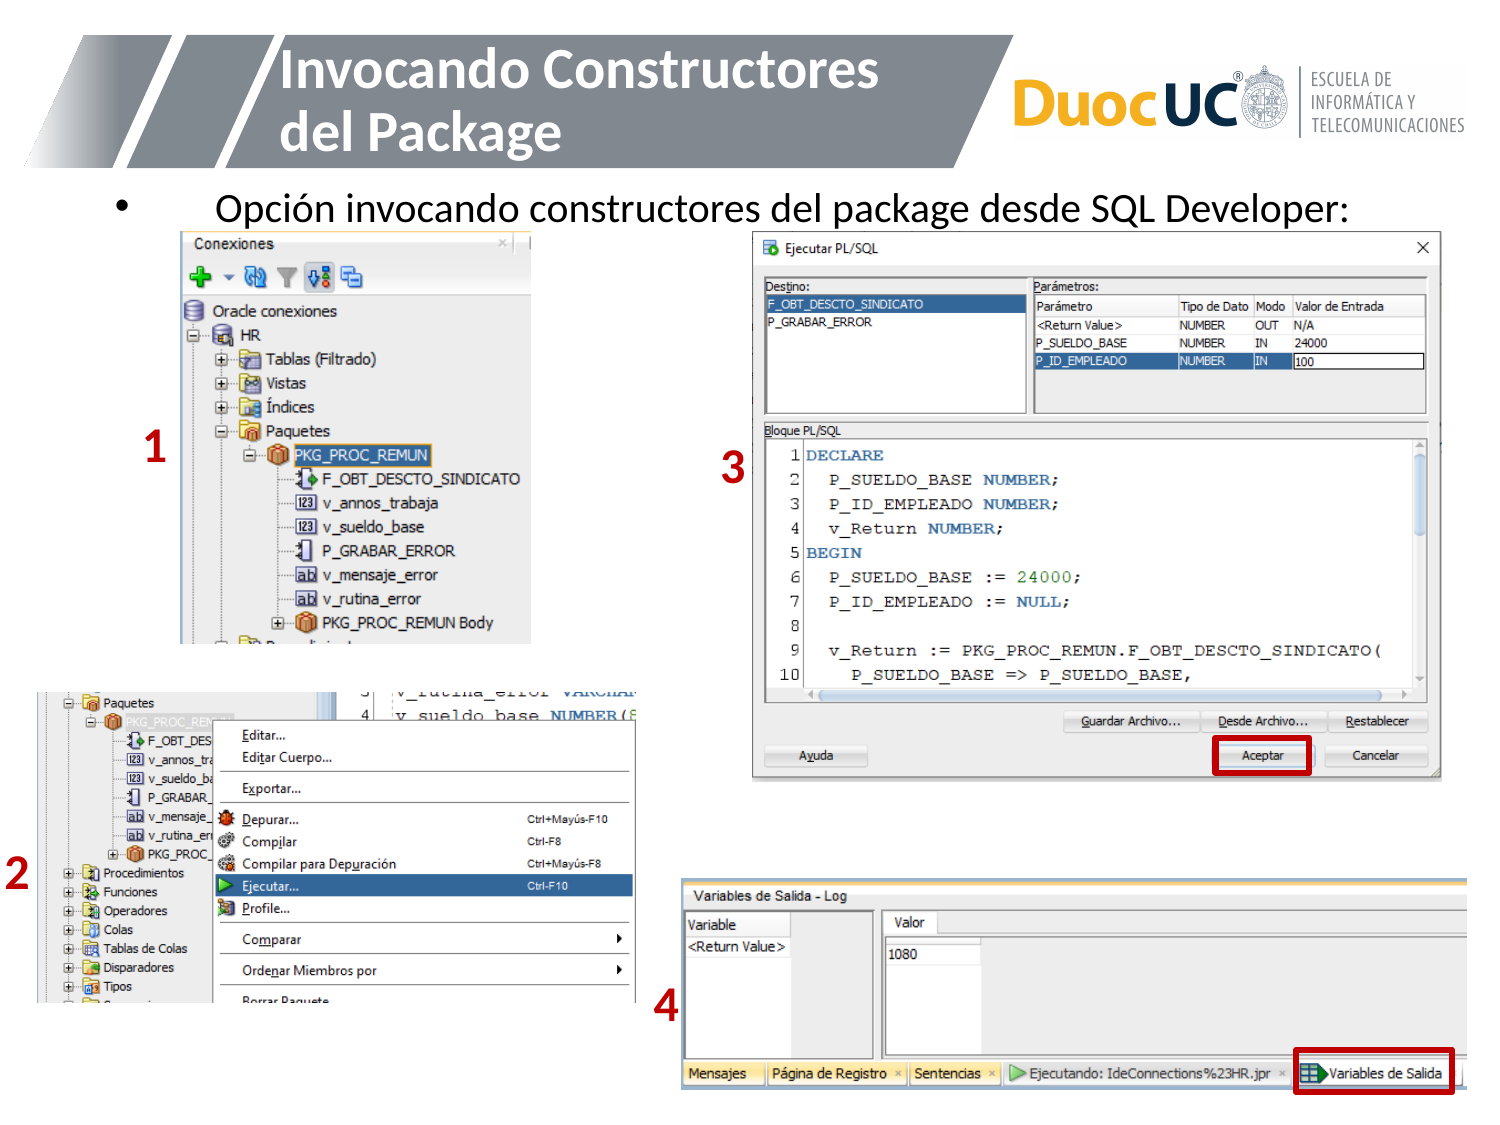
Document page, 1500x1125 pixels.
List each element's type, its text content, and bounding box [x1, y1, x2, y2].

text_box 3 [705, 426, 747, 542]
text_box 1 [126, 405, 174, 520]
text_box Opción invocando constructores del package desde SQL Developer: [100, 183, 1388, 251]
text_box 4 [638, 964, 676, 1079]
title Invocando Constructores del Package [264, 34, 969, 169]
text_box 2 [0, 831, 32, 947]
picture [1013, 63, 1465, 140]
picture [179, 231, 531, 645]
picture [681, 878, 1467, 1091]
picture [752, 231, 1442, 782]
picture [37, 692, 636, 1003]
